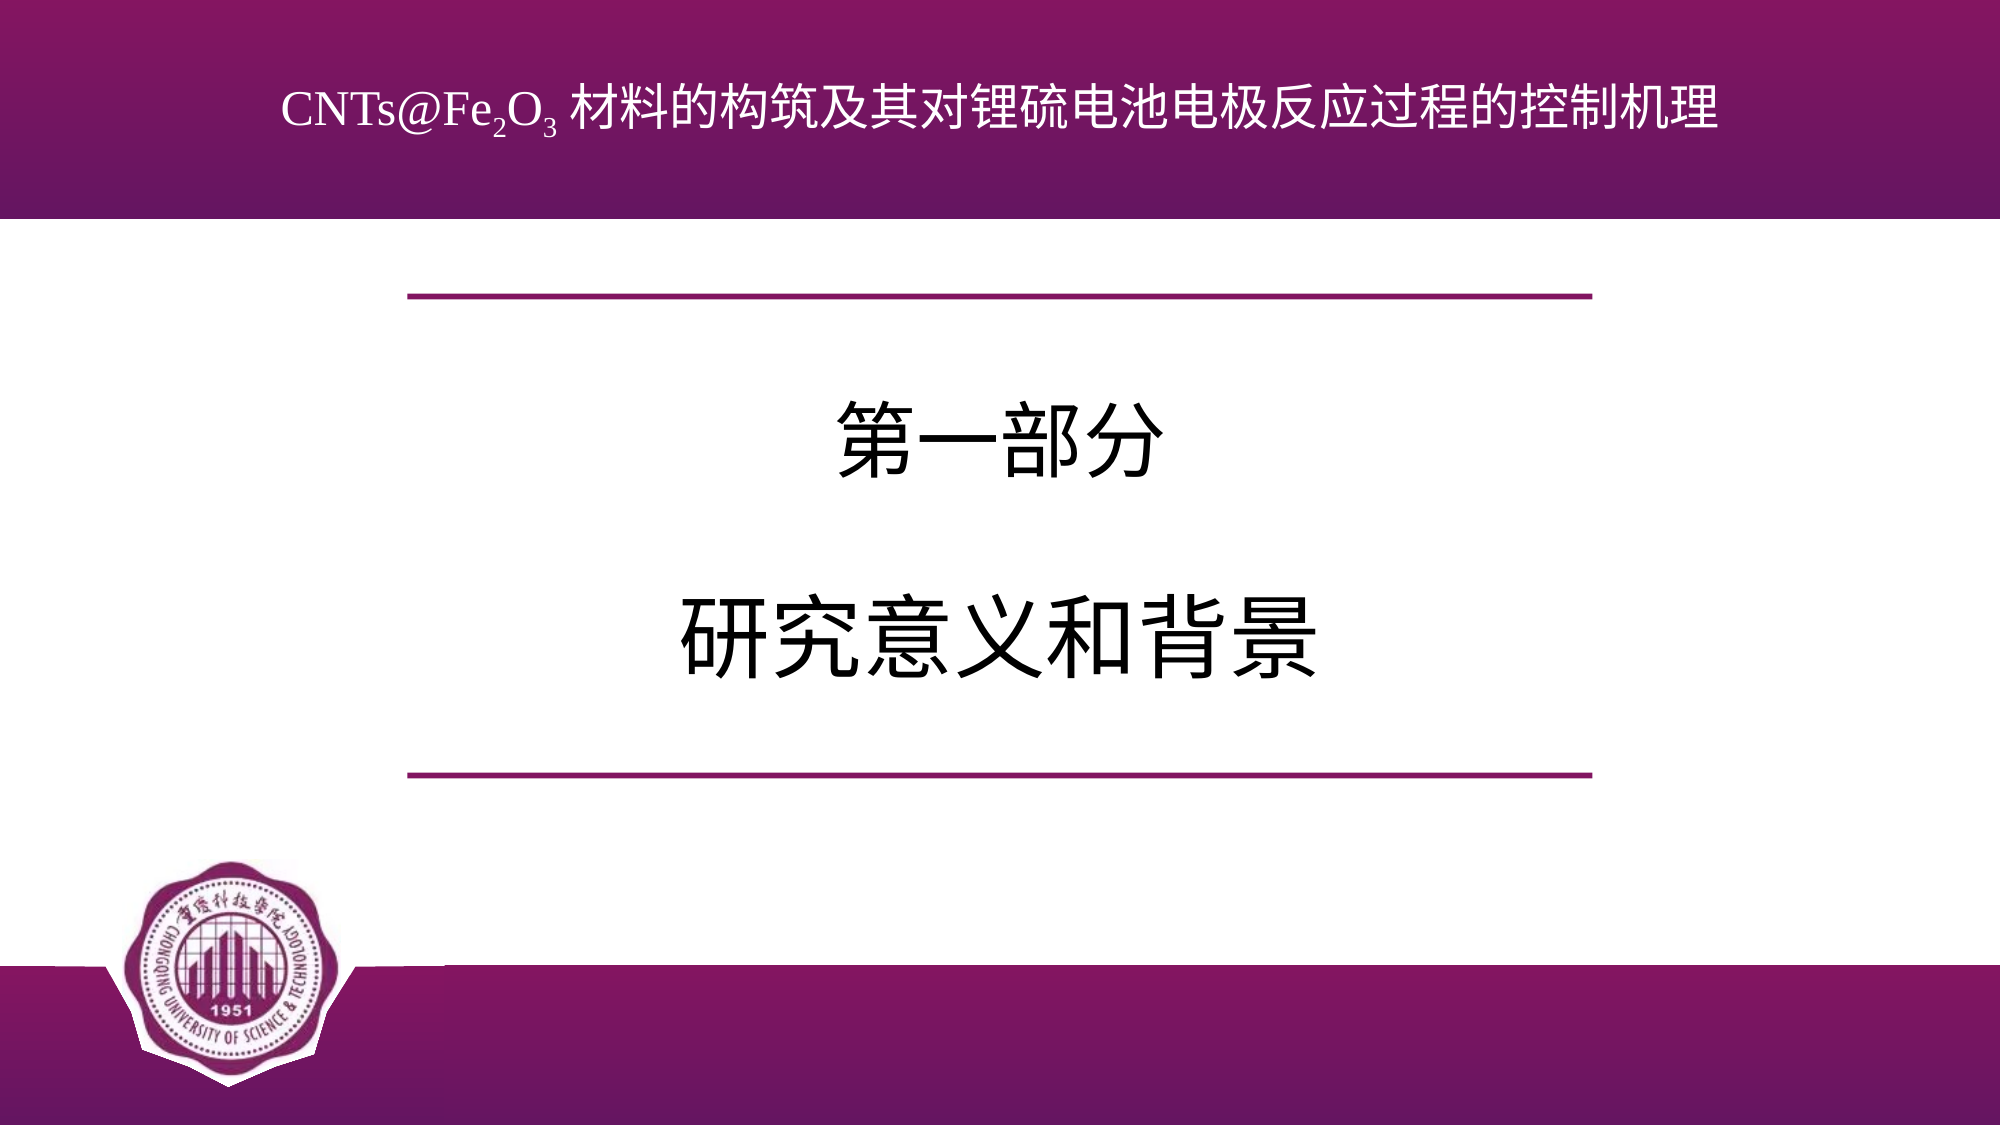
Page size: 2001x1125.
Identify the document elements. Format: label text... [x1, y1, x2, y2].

text_box 研究意义和背景 [653, 572, 1347, 697]
text_box 第一部分 [750, 380, 1250, 496]
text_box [0, 859, 2000, 1125]
text_box CNTs@Fe2O3材料的构筑及其对锂硫电池电极反应过程的控制机理 [0, 0, 2000, 219]
text_box [406, 293, 1593, 300]
text_box [406, 771, 1593, 779]
